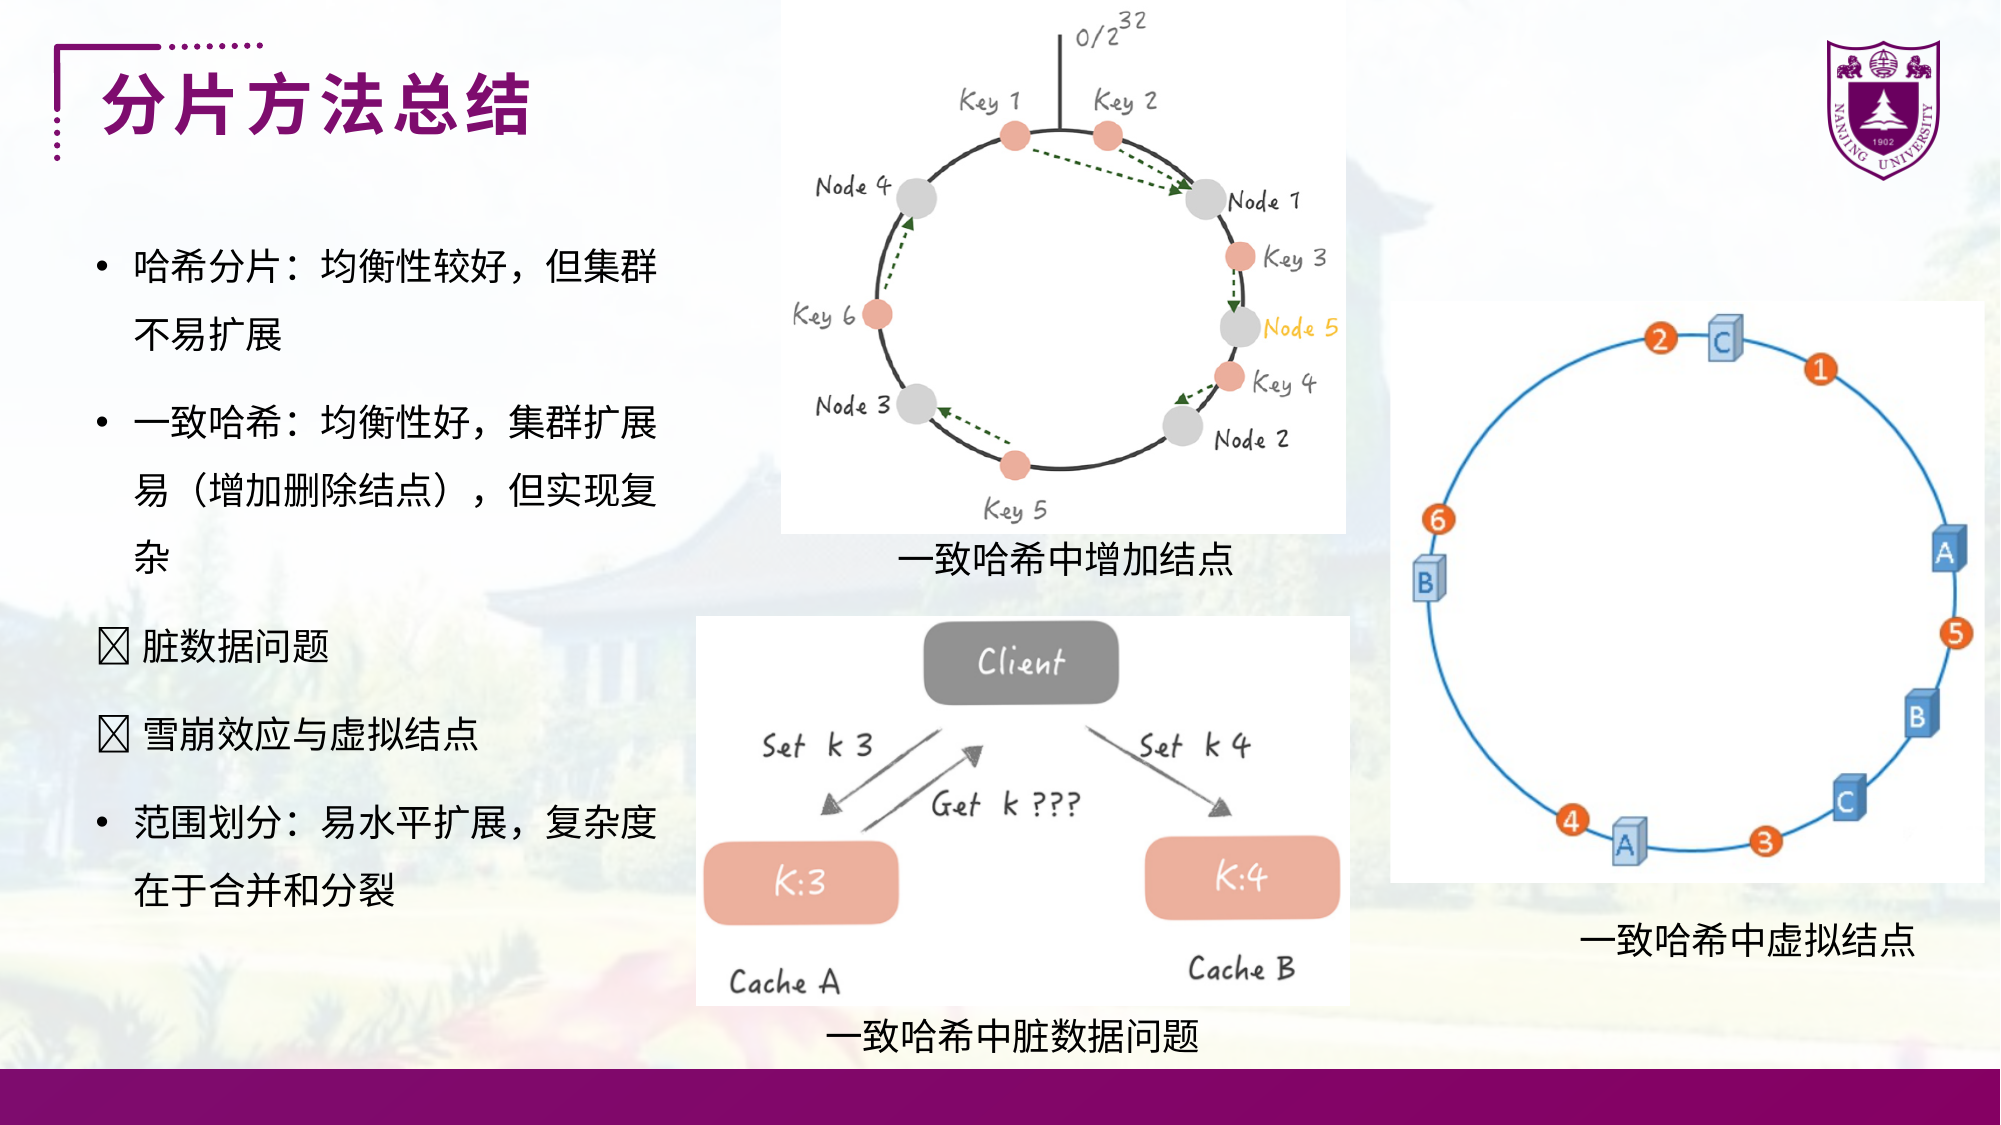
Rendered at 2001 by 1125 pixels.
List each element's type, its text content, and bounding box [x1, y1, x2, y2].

picture [1827, 40, 1940, 181]
text_box 哈希分片：均衡性较好，但集群不易扩展 一致哈希：均衡性好，集群扩展易（增加删除结点），但实现复杂 脏数据问题 雪崩效应与虚拟结点 范围划分：易水平扩展，复杂度在于合并和分裂 [80, 213, 692, 971]
text_box 一致哈希中虚拟结点 [1564, 909, 1947, 970]
picture [781, 0, 1346, 534]
picture [1390, 301, 1985, 883]
picture [696, 616, 1350, 1006]
text_box 一致哈希中增加结点 [882, 534, 1304, 589]
list 分片方法总结 [85, 64, 729, 154]
text_box 一致哈希中脏数据问题 [810, 1006, 1232, 1066]
